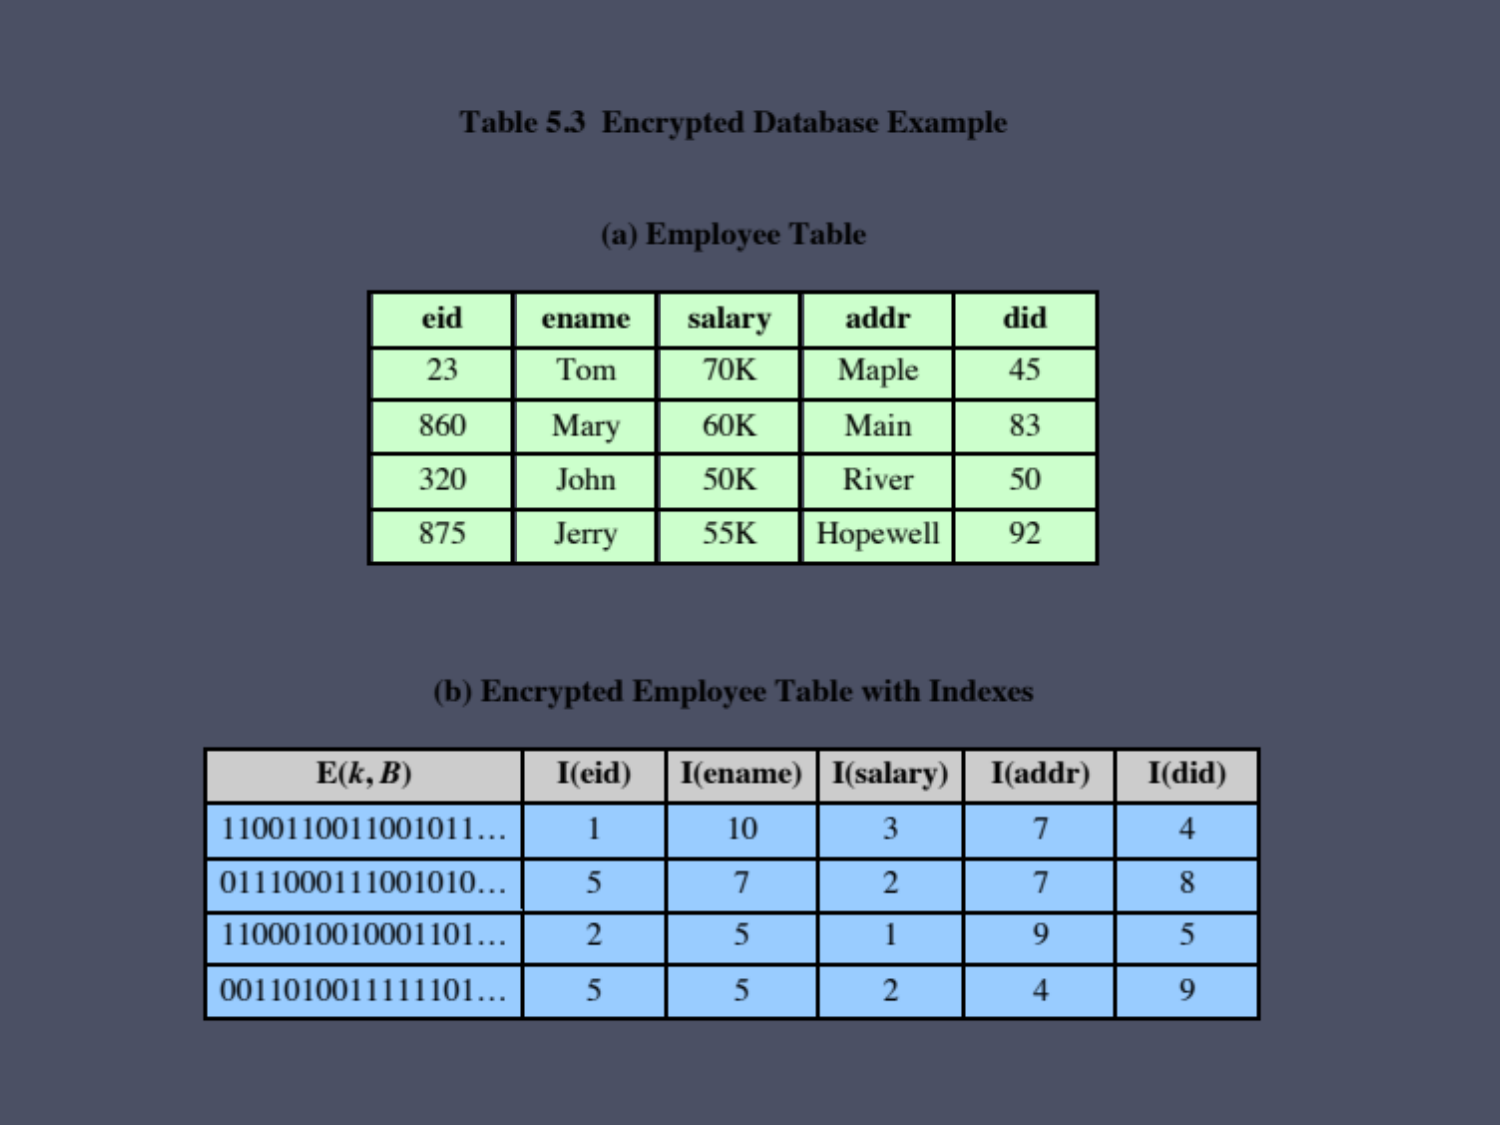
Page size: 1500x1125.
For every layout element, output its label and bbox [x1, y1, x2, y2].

picture [111, 42, 1353, 1091]
